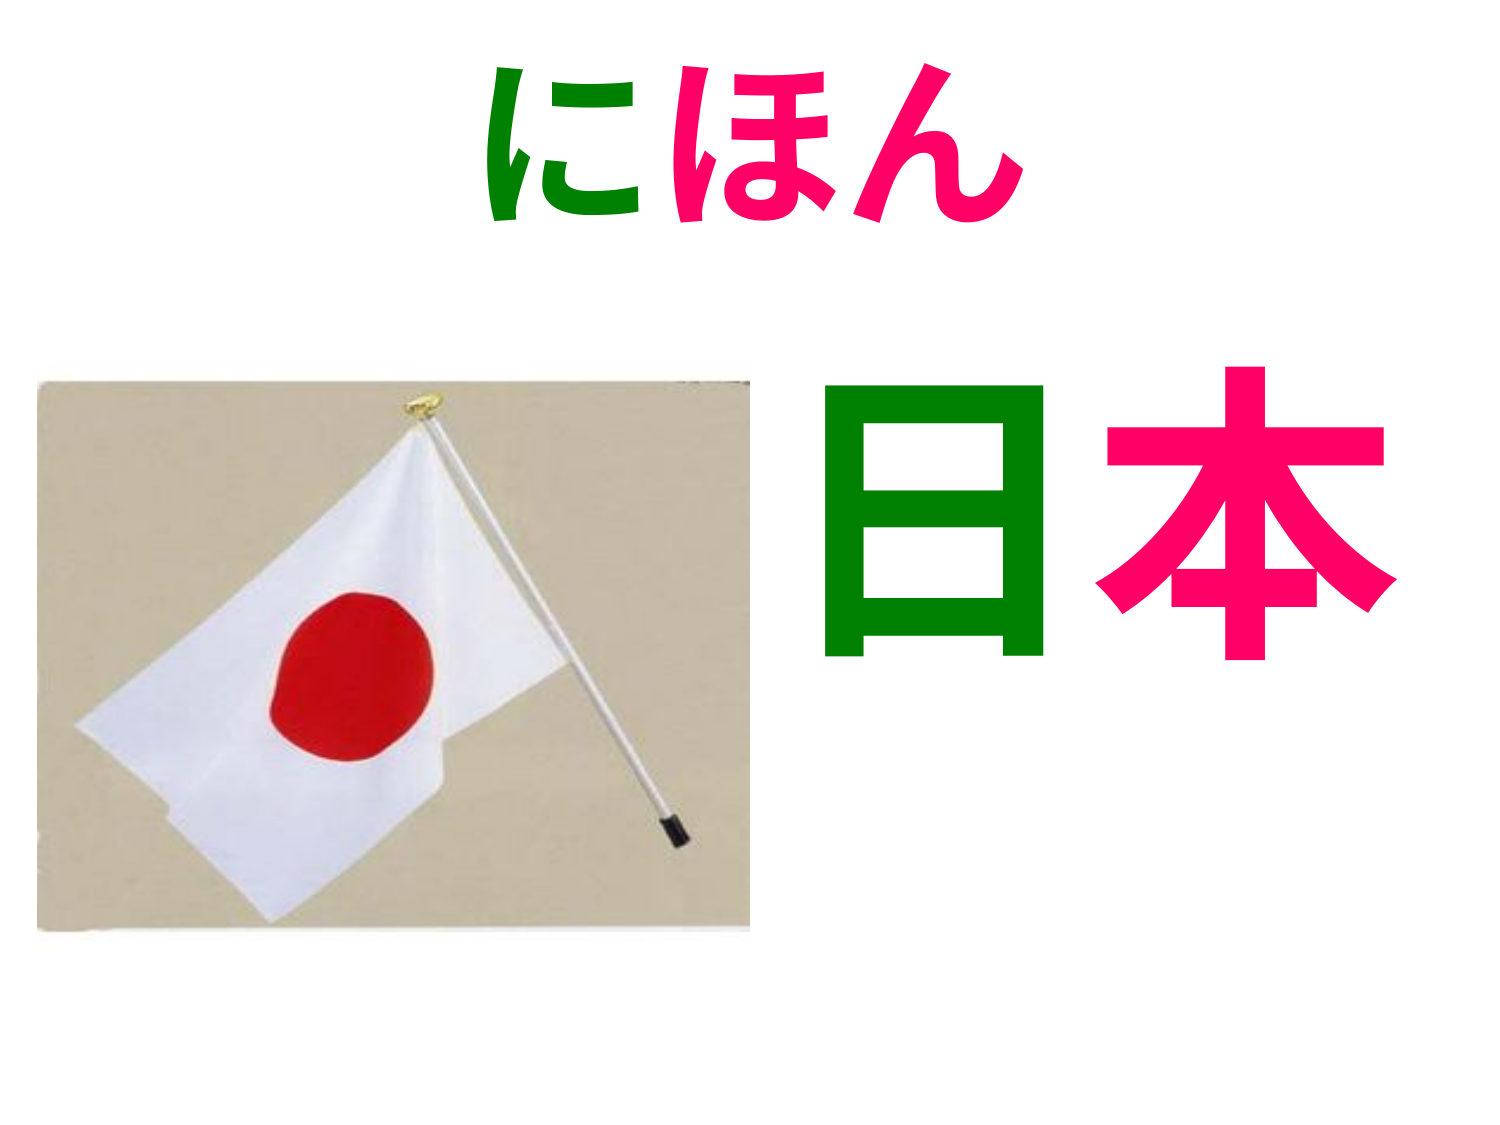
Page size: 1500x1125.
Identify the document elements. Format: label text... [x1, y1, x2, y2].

picture [37, 362, 751, 951]
list 日本 [762, 312, 1425, 1005]
title にほん [75, 45, 1425, 233]
